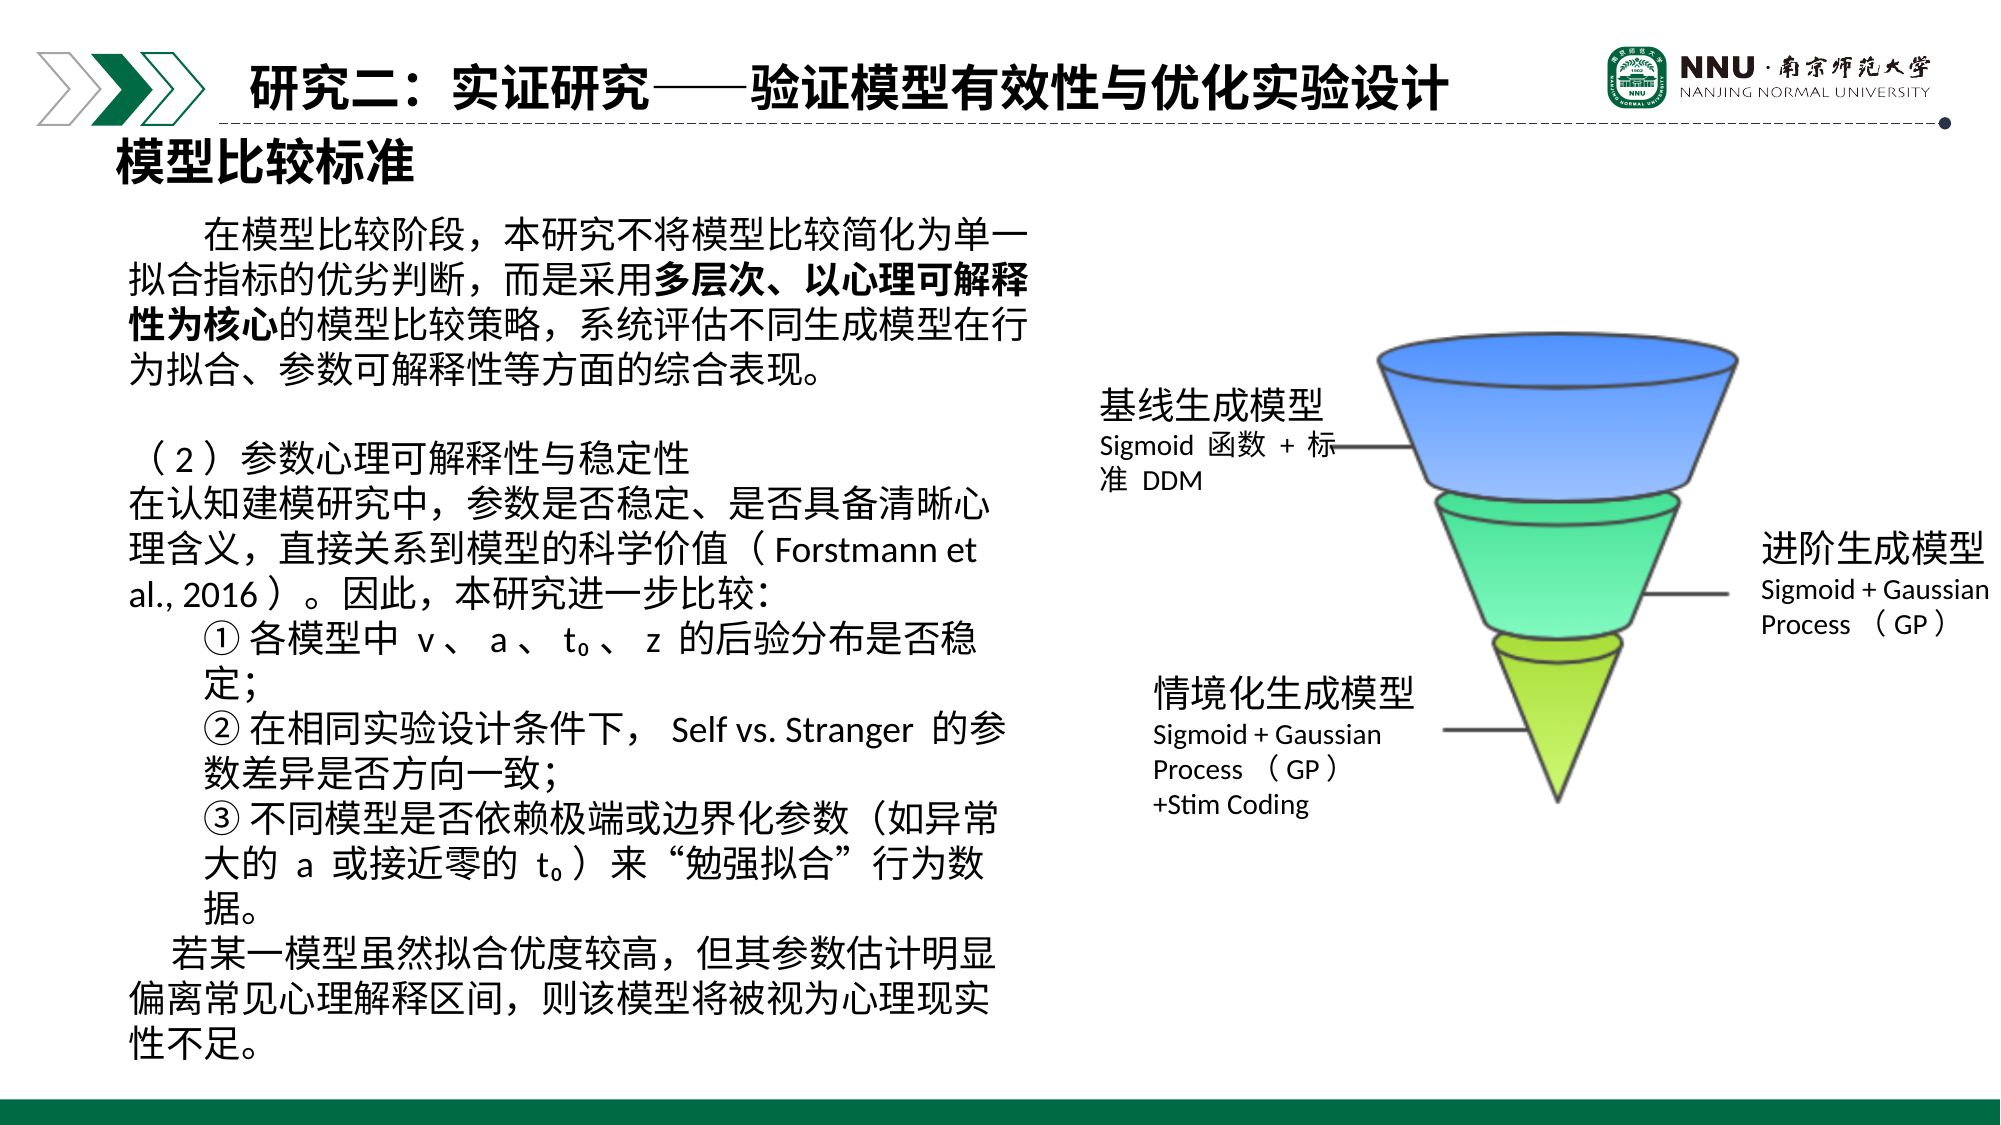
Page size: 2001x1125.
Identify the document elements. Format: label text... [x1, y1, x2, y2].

text_box 情境化生成模型Sigmoid + Gaussian Process（GP）+Stim Coding [1138, 662, 1285, 811]
text_box （2）参数心理可解释性与稳定性 在认知建模研究中，参数是否稳定、是否具备清晰心理含义，直接关系到模型的科学价值（Forstmann et al., 2016）。因此，本研究进一步比较： ①各模型中 v、a、t₀、z 的后验分布是否稳定； ②在相同实验设计条件下，Self vs. Stranger 的参数差异是否方向一致； ③不同模型是否依赖极端或边界化参数（如异常大的 a 或接近零的 t₀）来“勉强拟合”行为数据。 若某一模型虽然拟合优度较高，但其参数估计明显偏离常见心理解释区间，则该模型将被视为心理现实性不足。 [113, 427, 1030, 1016]
text_box 模型比较标准 [100, 123, 1818, 230]
text_box 进阶生成模型Sigmoid + Gaussian Process（GP） [1808, 517, 2000, 662]
text_box [142, 53, 205, 123]
picture [1285, 251, 1808, 981]
text_box 在模型比较阶段，本研究不将模型比较简化为单一拟合指标的优劣判断，而是采用多层次、以心理可解释性为核心的模型比较策略，系统评估不同生成模型在行为拟合、参数可解释性等方面的综合表现。 [113, 203, 1074, 399]
picture [1583, 0, 1960, 215]
text_box 基线生成模型Sigmoid 函数 + 标准 DDM [1084, 374, 1285, 518]
text_box [0, 1098, 2000, 1125]
text_box 研究二：实证研究——验证模型有效性与优化实验设计 [235, 49, 1465, 122]
text_box [38, 53, 101, 125]
text_box [90, 53, 153, 126]
